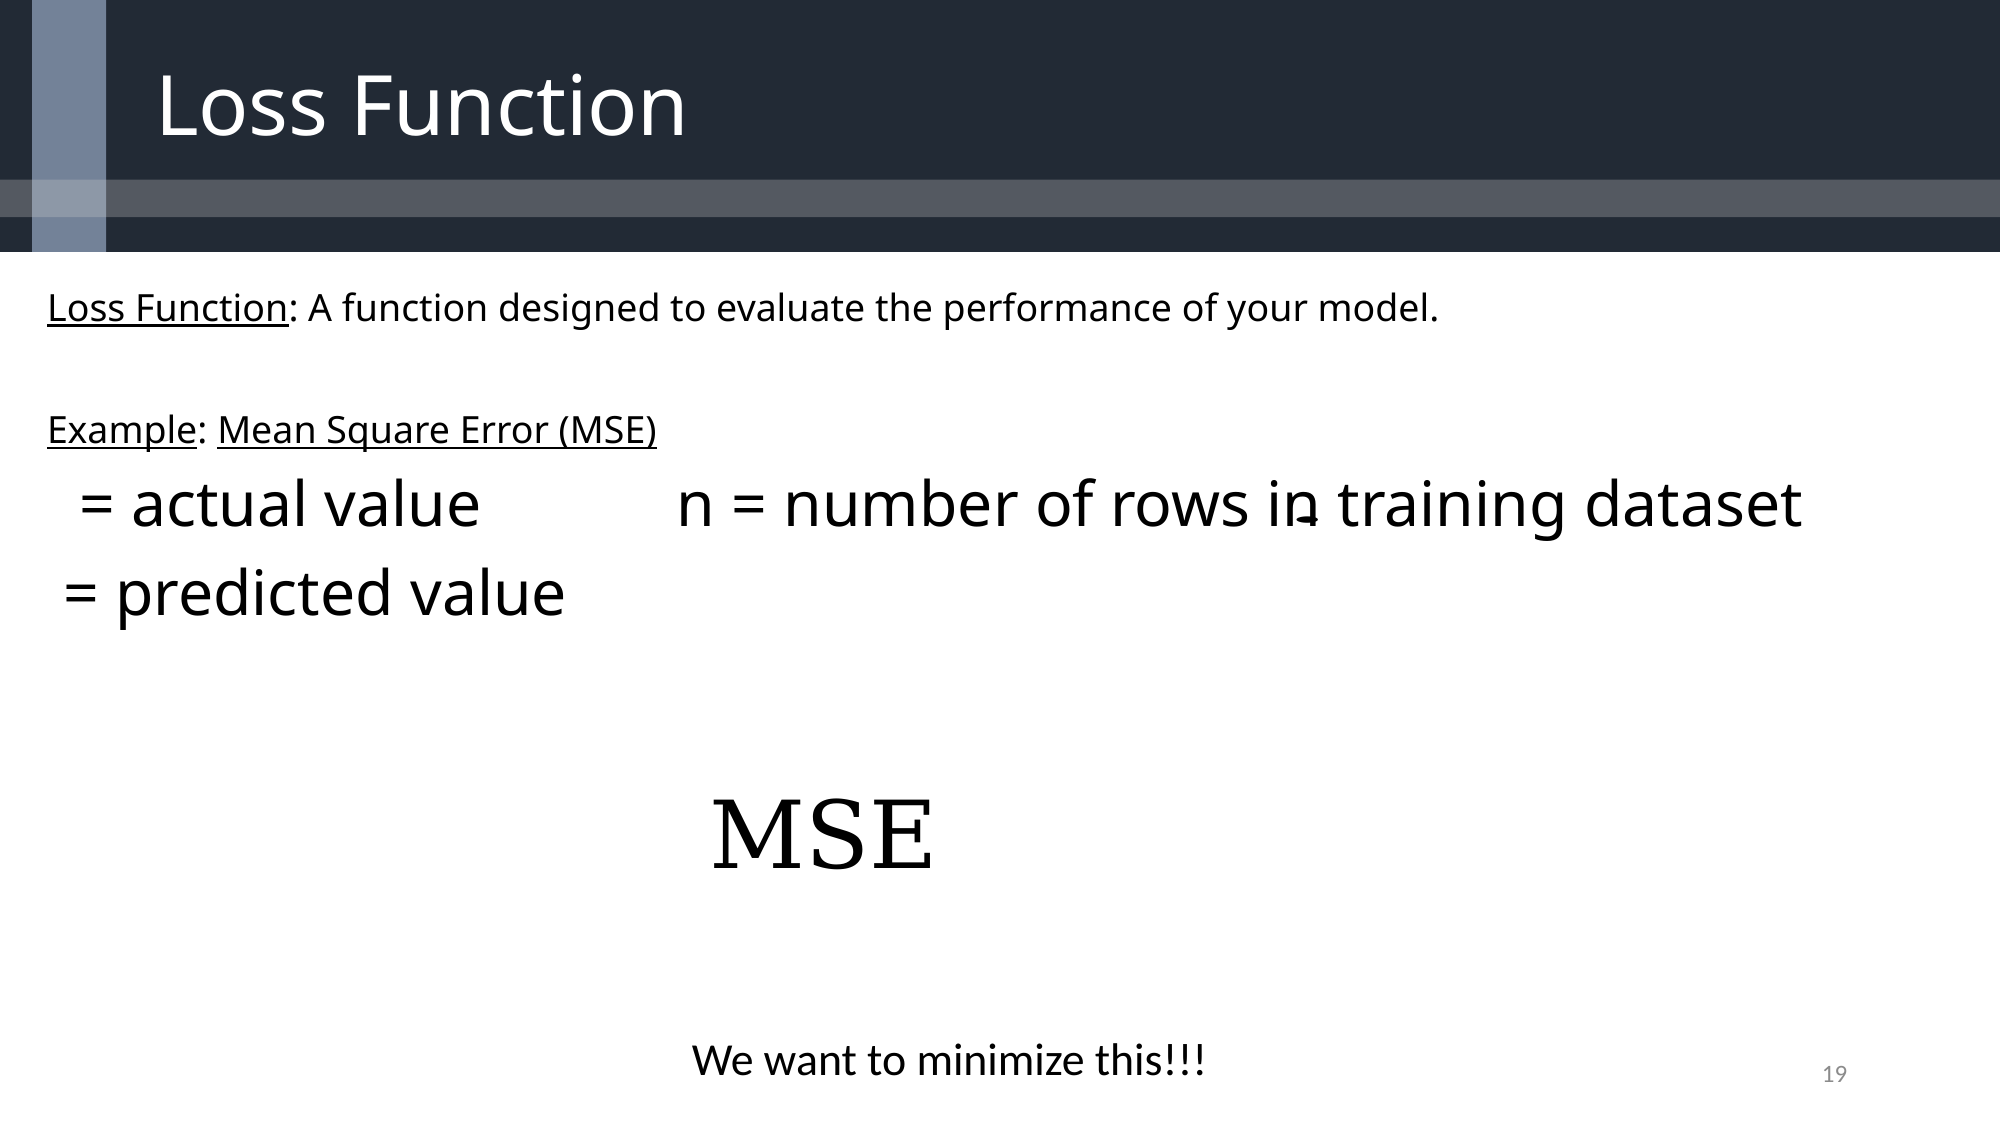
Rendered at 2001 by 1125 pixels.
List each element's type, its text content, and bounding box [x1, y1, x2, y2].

slide_number 19 [1412, 1042, 1863, 1103]
text_box [31, 218, 107, 253]
text_box [107, 218, 2000, 253]
text_box We want to minimize this!!! [677, 1022, 1223, 1092]
text_box [0, 178, 2000, 218]
title Loss Function [140, 29, 1928, 178]
text_box [31, 0, 107, 178]
text_box [0, 218, 31, 253]
text_box [107, 0, 2000, 178]
text_box [0, 0, 31, 178]
